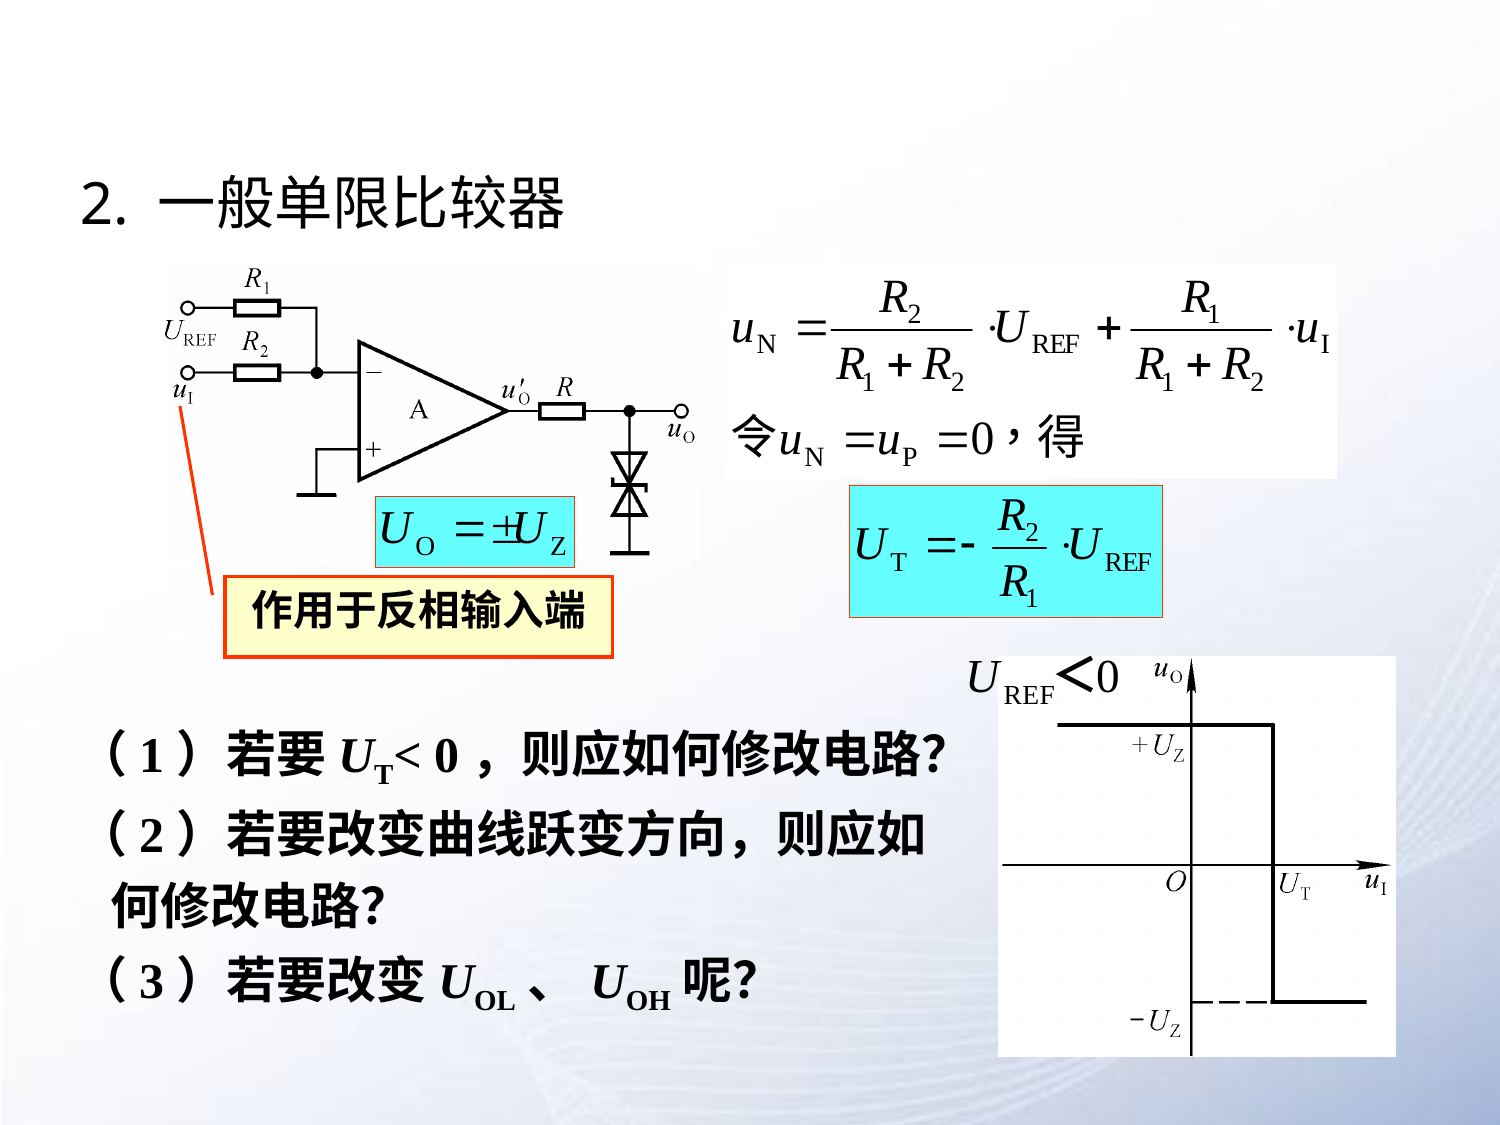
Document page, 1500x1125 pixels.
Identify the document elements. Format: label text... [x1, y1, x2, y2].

text_box 作用于反相输入端 [224, 576, 613, 658]
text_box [162, 263, 701, 561]
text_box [724, 263, 1338, 479]
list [962, 644, 1128, 713]
picture [0, 0, 1500, 1125]
text_box （1）若要UT< 0，则应如何修改电路？ （2）若要改变曲线跃变方向，则应如 何修改电路？ （3）若要改变UOL、UOH呢？ [62, 701, 963, 1024]
title 2. 一般单限比较器 [64, 160, 1341, 243]
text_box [374, 496, 576, 568]
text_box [849, 485, 1163, 619]
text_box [997, 656, 1396, 1058]
